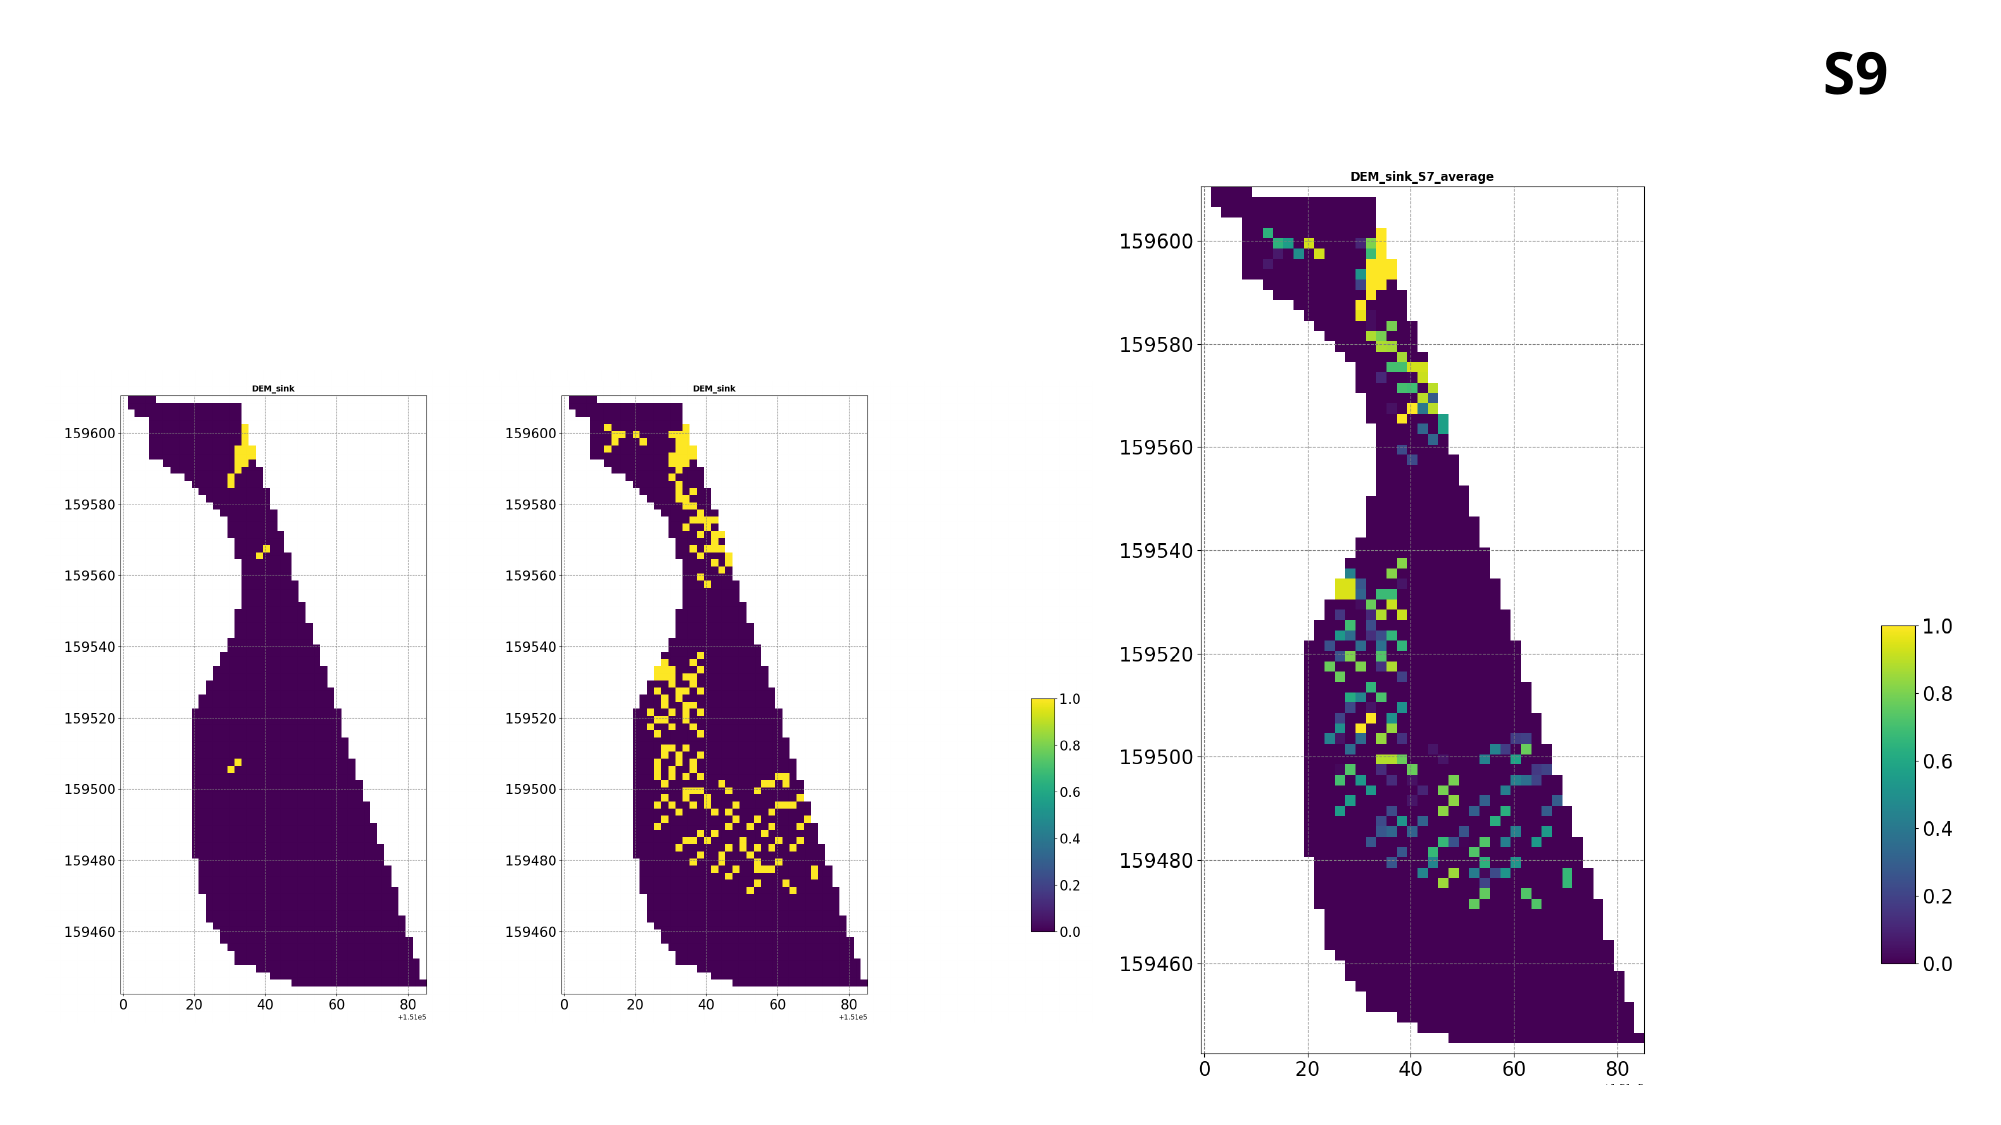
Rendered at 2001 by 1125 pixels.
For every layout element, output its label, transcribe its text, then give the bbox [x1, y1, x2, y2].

picture [45, 154, 1971, 1085]
text_box S9 [1809, 28, 2000, 114]
